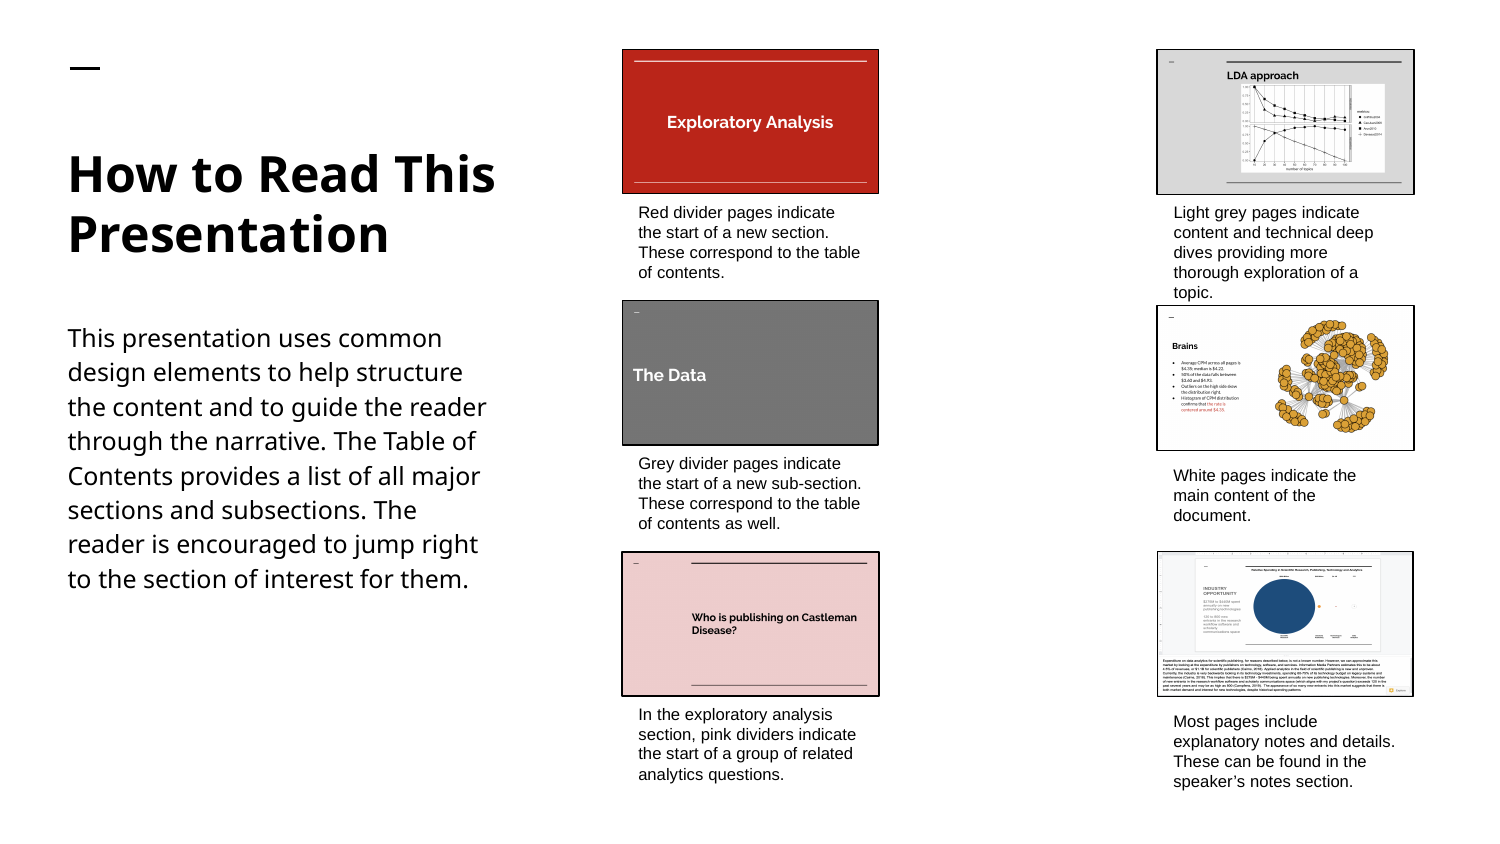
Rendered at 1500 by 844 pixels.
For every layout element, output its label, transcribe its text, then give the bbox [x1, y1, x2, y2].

list This presentation uses common design elements to help structure the content and to guide the reader through the narrative. The Table of Contents provides a list of all major sections and subsections. The reader is encouraged to jump right to the section of interest for them. [52, 302, 514, 764]
text_box Red divider pages indicate the start of a new section. These correspond to the table of contents. [623, 201, 878, 283]
picture [1157, 49, 1414, 195]
picture [623, 301, 878, 445]
picture [623, 49, 878, 193]
text_box Light grey pages indicate content and technical deep dives providing more thorough exploration of a topic. [1158, 201, 1413, 283]
text_box In the exploratory analysis section, pink dividers indicate the start of a group of related analytics questions. [623, 703, 878, 785]
text_box White pages indicate the main content of the document. [1158, 457, 1413, 546]
picture [1158, 551, 1413, 697]
picture [622, 552, 879, 696]
text_box Grey divider pages indicate the start of a new sub-section. These correspond to the table of contents as well. [623, 453, 878, 534]
picture [1157, 306, 1414, 451]
title How to Read This Presentation [52, 153, 514, 278]
text_box Most pages include explanatory notes and details. These can be found in the speaker’s notes section. [1158, 703, 1413, 792]
